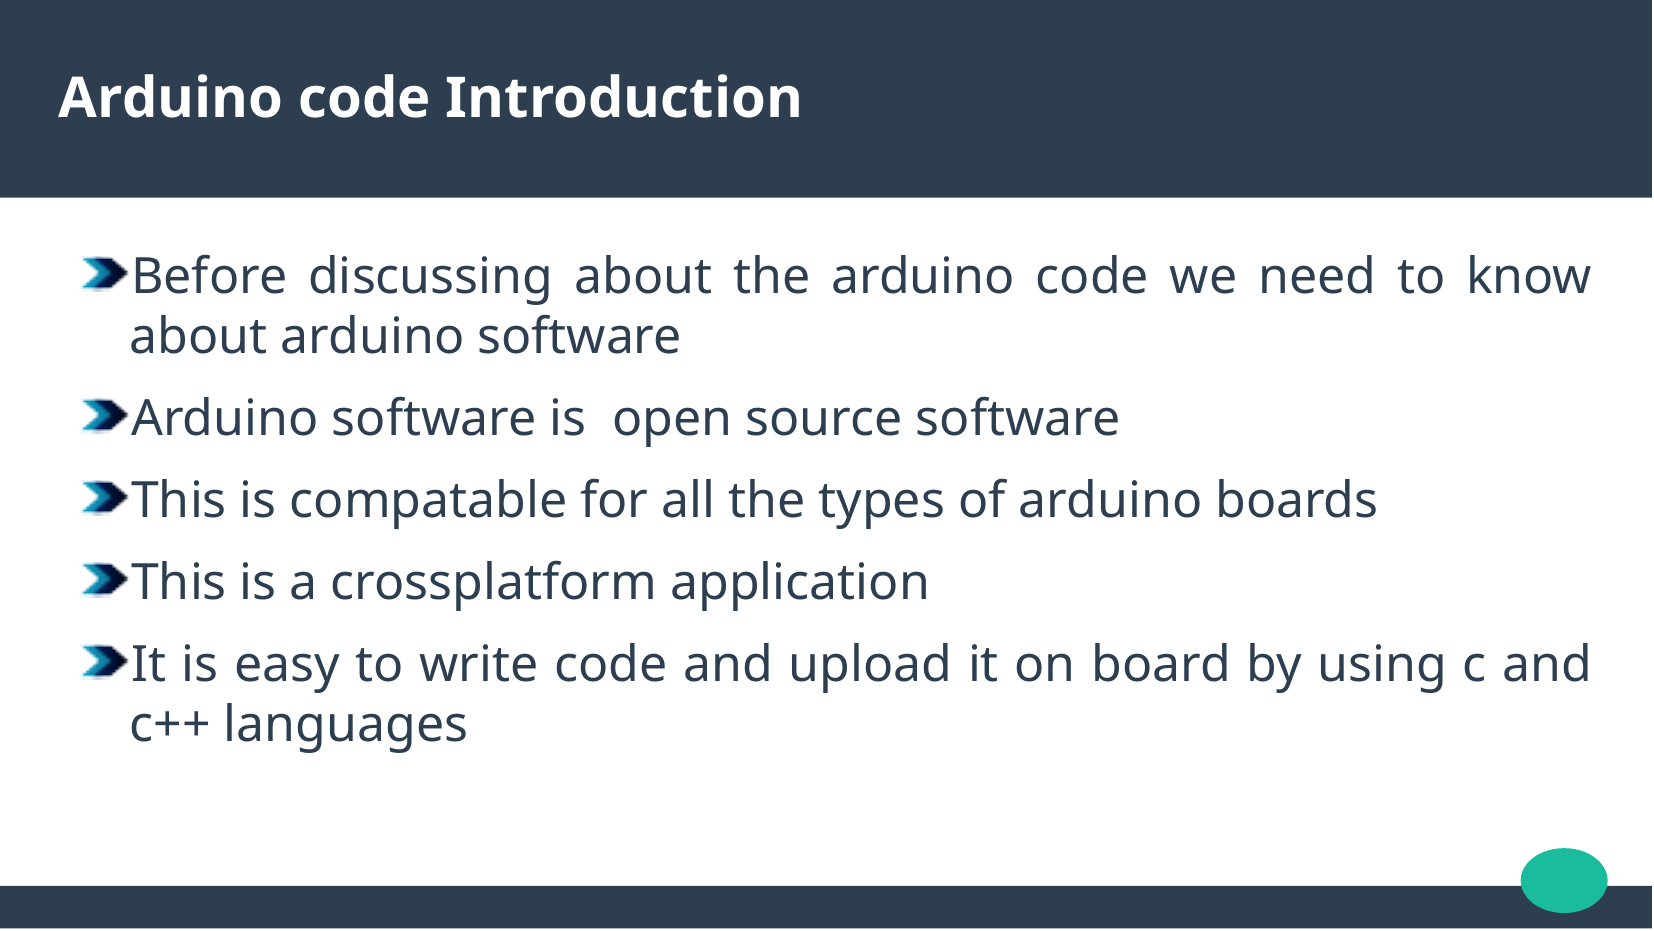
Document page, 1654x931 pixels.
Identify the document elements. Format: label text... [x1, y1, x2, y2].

text_box Before discussing about the arduino code we need to know about arduino software Arduino software is open source software This is compatable for all the types of arduino boards This is a crossplatform application It is easy to write code and upload it on board by using c and c++ languages [58, 243, 1593, 863]
picture [78, 480, 131, 516]
text_box Arduino code Introduction [58, 37, 1593, 154]
picture [78, 562, 131, 598]
picture [78, 398, 131, 434]
picture [78, 256, 131, 292]
picture [78, 644, 131, 680]
